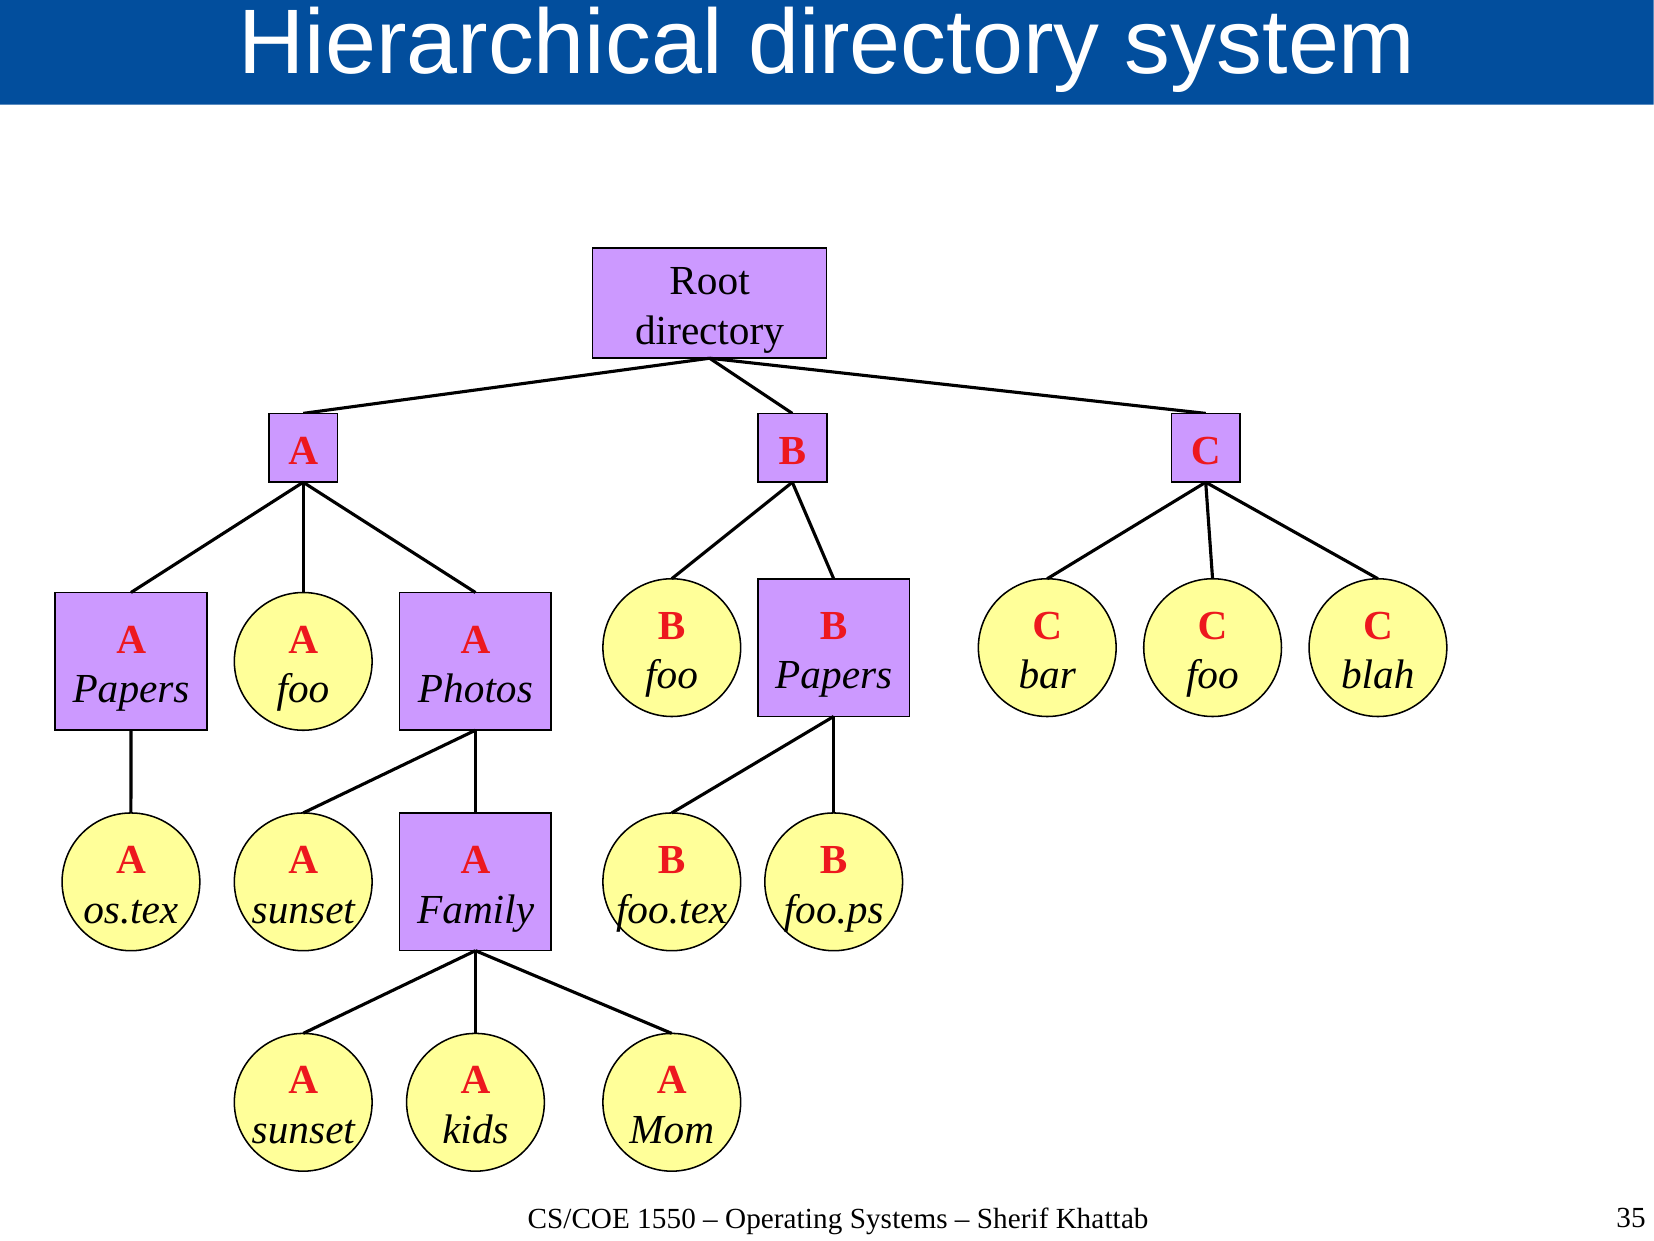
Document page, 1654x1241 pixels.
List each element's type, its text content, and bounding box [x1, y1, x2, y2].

text_box A sunset [234, 1033, 373, 1172]
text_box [1047, 481, 1201, 579]
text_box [130, 481, 304, 593]
text_box A os.tex [62, 813, 200, 951]
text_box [304, 481, 476, 593]
text_box A Mom [602, 1033, 741, 1172]
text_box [1205, 481, 1379, 579]
text_box C bar [978, 579, 1117, 717]
title Hierarchical directory system [0, 0, 1654, 105]
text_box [792, 481, 834, 579]
text_box B [757, 422, 827, 480]
footer CS/COE 1550 – Operating Systems – Sherif Khattab [460, 1201, 1217, 1241]
text_box A kids [406, 1042, 545, 1172]
text_box A Family [399, 812, 552, 949]
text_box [302, 729, 475, 814]
text_box C [1171, 413, 1241, 480]
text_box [671, 481, 791, 579]
text_box B Papers [757, 578, 910, 717]
text_box B foo.tex [602, 813, 741, 951]
text_box C blah [1309, 578, 1447, 717]
slide_number 35 [1265, 1200, 1647, 1241]
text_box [475, 950, 673, 1034]
text_box A [268, 413, 338, 480]
text_box C foo [1143, 587, 1282, 717]
text_box A foo [234, 601, 373, 731]
text_box A sunset [234, 813, 373, 951]
text_box A Papers [55, 592, 207, 731]
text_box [709, 357, 1206, 414]
text_box B foo.ps [764, 813, 903, 951]
text_box Root directory [592, 248, 827, 356]
text_box A Photos [399, 592, 552, 731]
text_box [302, 357, 706, 414]
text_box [671, 716, 833, 814]
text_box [302, 950, 474, 1034]
text_box B foo [602, 579, 741, 717]
